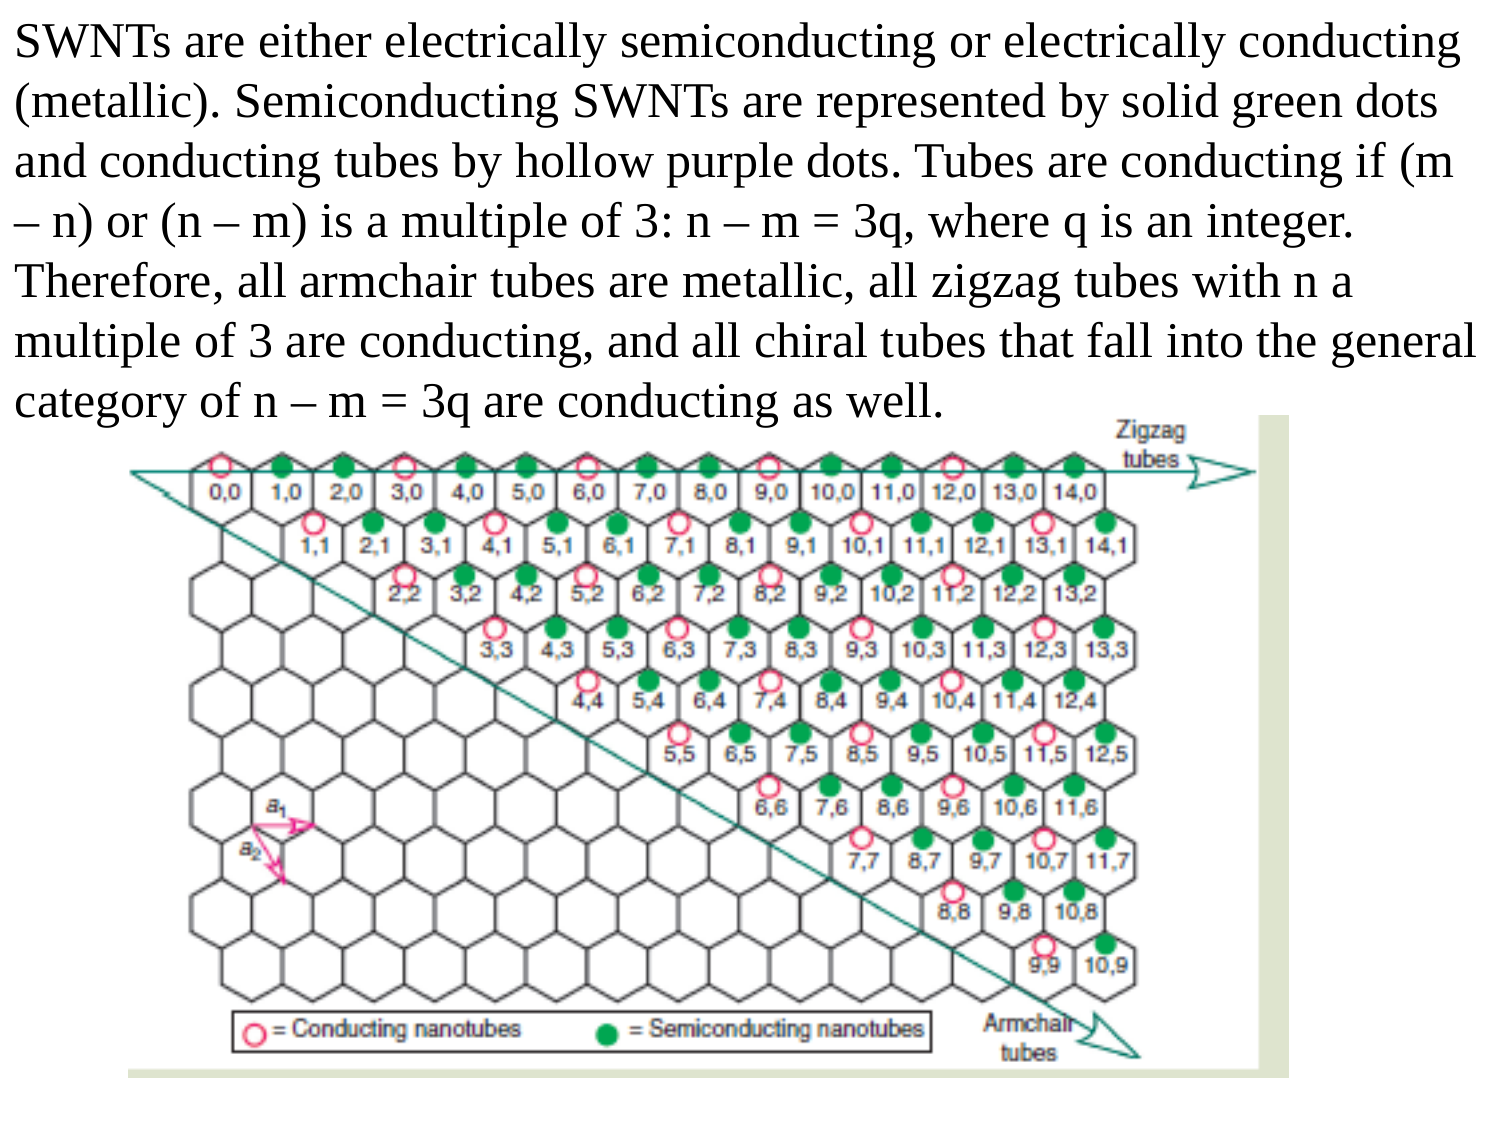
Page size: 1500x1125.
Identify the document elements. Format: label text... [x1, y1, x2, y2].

text_box SWNTs are either electrically semiconducting or electrically conducting (metallic). Semiconducting SWNTs are represented by solid green dots and conducting tubes by hollow purple dots. Tubes are conducting if (m – n) or (n – m) is a multiple of 3: n – m = 3q, where q is an integer. Therefore, all armchair tubes are metallic, all zigzag tubes with n a multiple of 3 are conducting, and all chiral tubes that fall into the general category of n – m = 3q are conducting as well. [0, 0, 1500, 435]
picture [128, 415, 1289, 1079]
